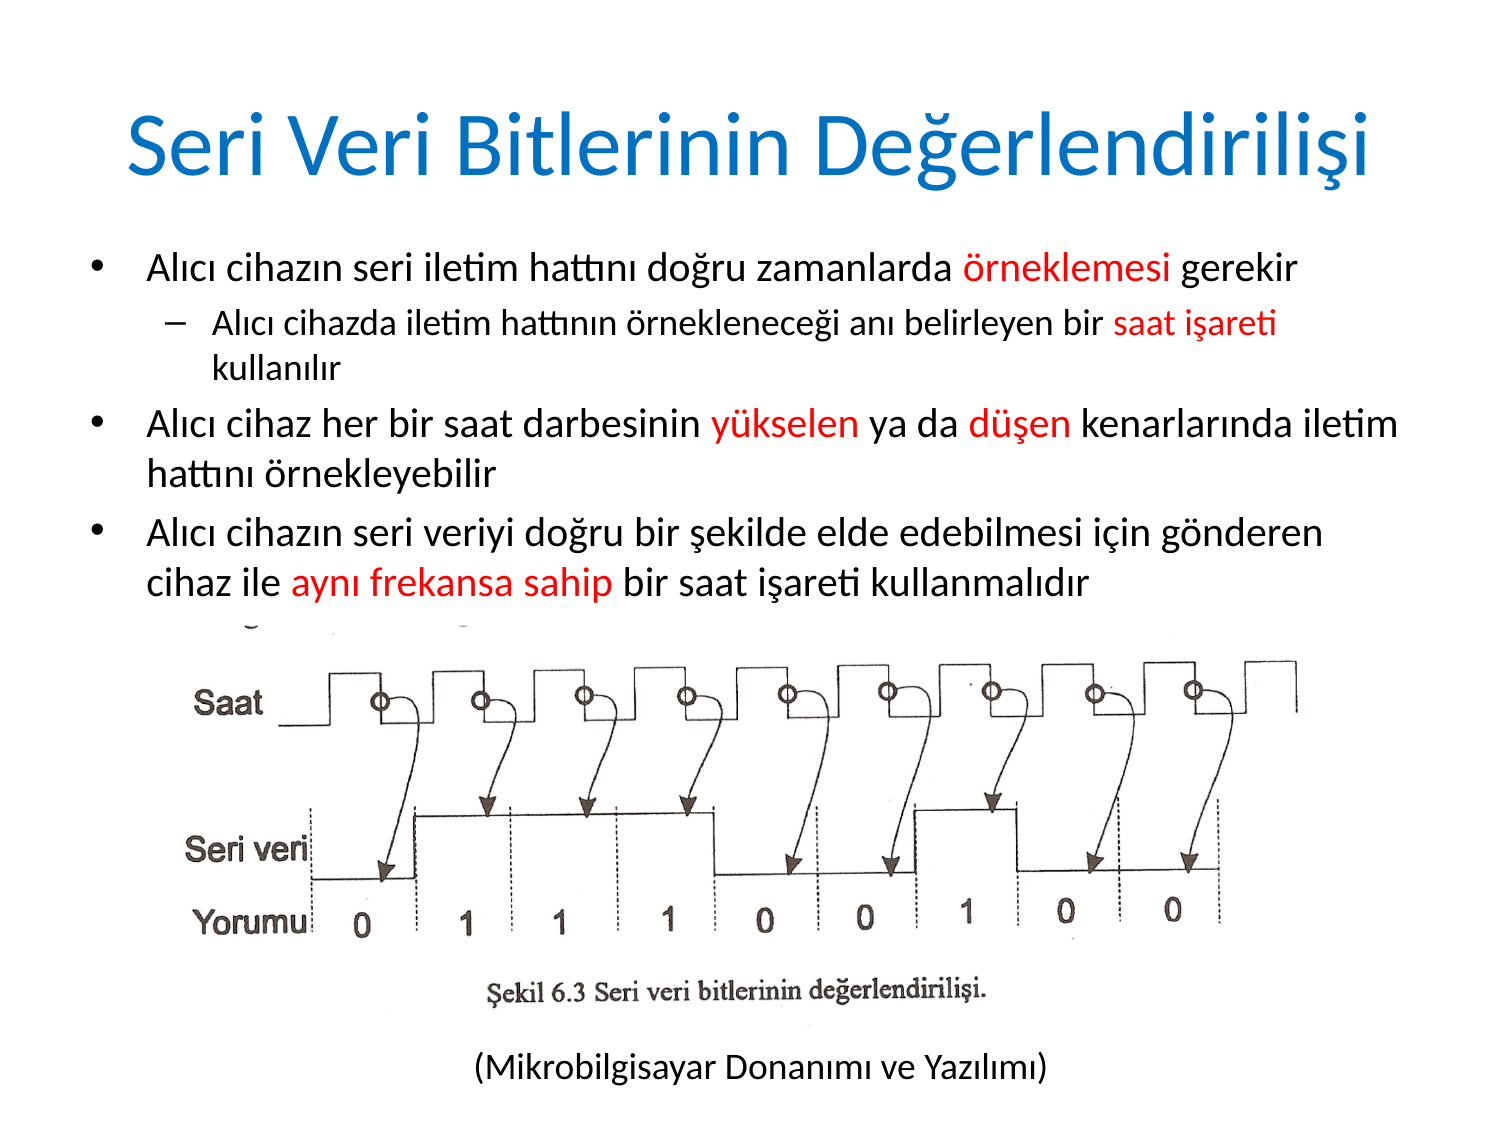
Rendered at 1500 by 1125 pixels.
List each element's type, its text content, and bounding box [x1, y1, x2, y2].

text_box (Mikrobilgisayar Donanımı ve Yazılımı) [957, 1034, 1064, 1095]
title Seri Veri Bitlerinin Değerlendirilişi [75, 45, 1425, 232]
list Alıcı cihazın seri iletim hattını doğru zamanlarda örneklemesi gerekir Alıcı cihazda iletim hattının örnekleneceği anı belirleyen bir saat işareti kullanılır Alıcı cihaz her bir saat darbesinin yükselen ya da düşen kenarlarında iletim hattını örnekleyebilir Alıcı cihazın seri veriyi doğru bir şekilde elde edebilmesi için gönderen cihaz ile aynı frekansa sahip bir saat işareti kullanmalıdır [75, 232, 1425, 975]
picture [161, 236, 1340, 1125]
text_box (Mikrobilgisayar Donanımı ve Yazılımı) [458, 1034, 542, 1095]
